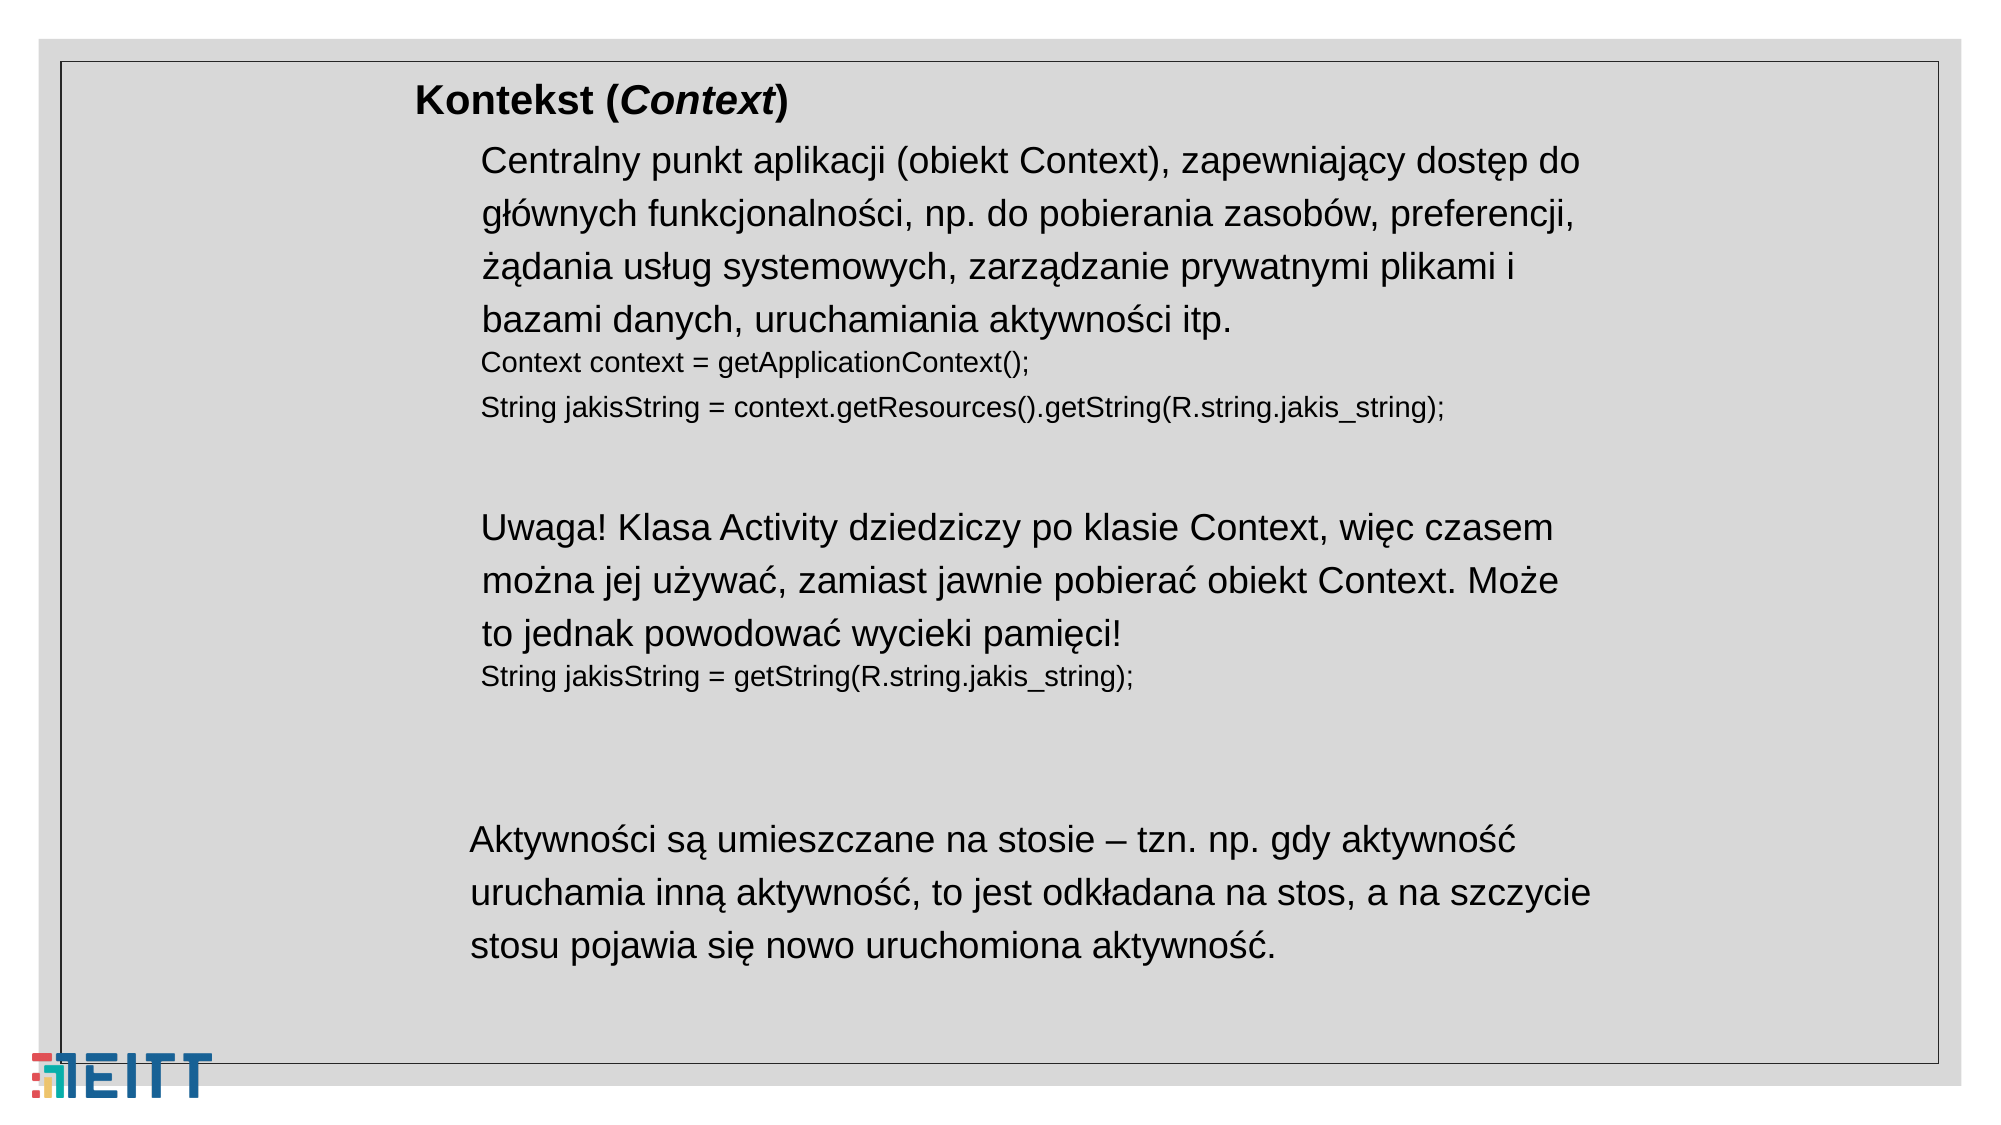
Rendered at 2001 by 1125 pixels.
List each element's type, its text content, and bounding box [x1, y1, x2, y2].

text_box Kontekst (Context) Centralny punkt aplikacji (obiekt Context), zapewniający dostęp do głównych funkcjonalności, np. do pobierania zasobów, preferencji, żądania usług systemowych, zarządzanie prywatnymi plikami i bazami danych, uruchamiania aktywności itp. Context context = getApplicationContext(); String jakisString = context.getResources().getString(R.string.jakis_string); Uwaga! Klasa Activity dziedziczy po klasie Context, więc czasem można jej używać, zamiast jawnie pobierać obiekt Context. Może to jednak powodować wycieki pamięci! String jakisString = getString(R.string.jakis_string); [345, 59, 1631, 701]
text_box Aktywności są umieszczane na stosie – tzn. np. gdy aktywność uruchamia inną aktywność, to jest odkładana na stos, a na szczycie stosu pojawia się nowo uruchomiona aktywność. [407, 799, 1686, 974]
picture [32, 1053, 212, 1098]
